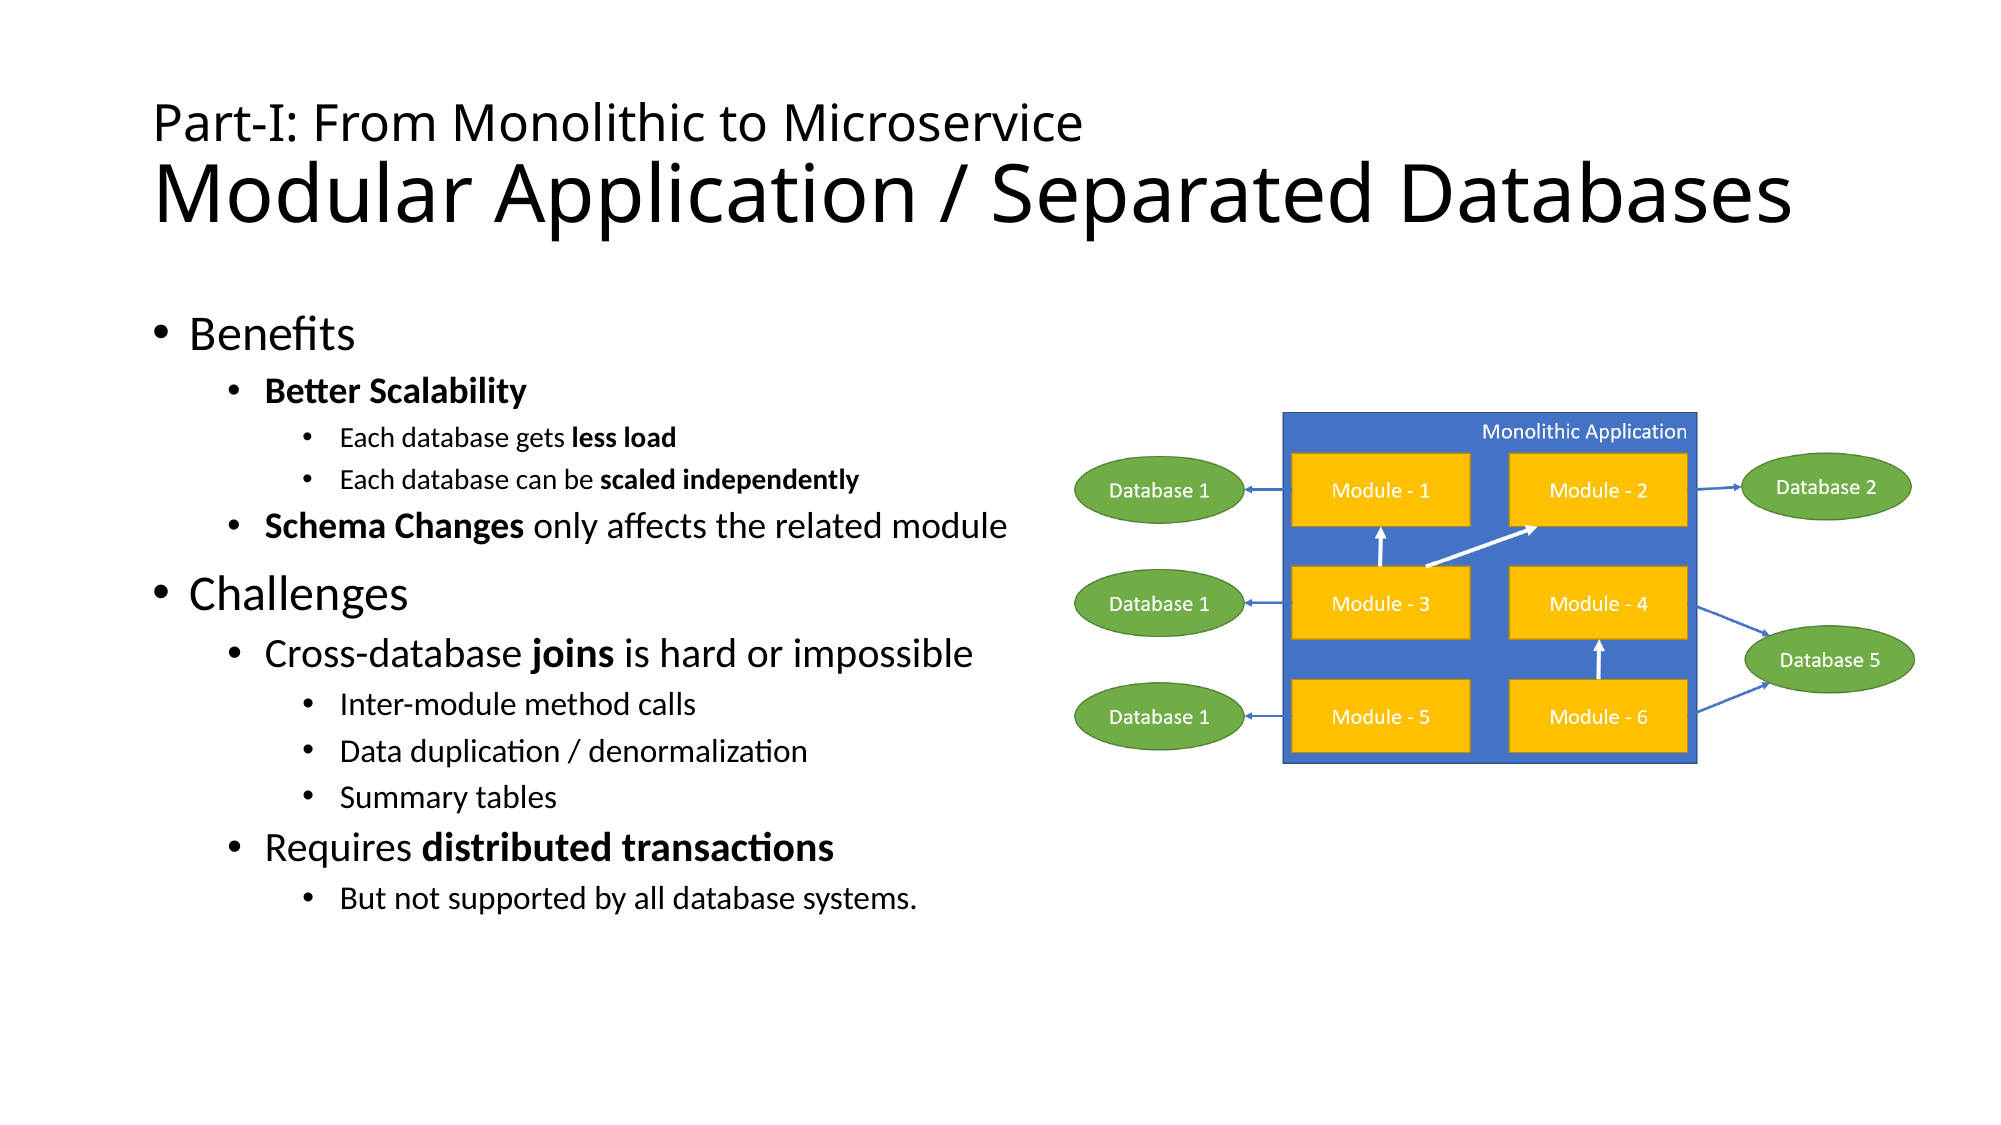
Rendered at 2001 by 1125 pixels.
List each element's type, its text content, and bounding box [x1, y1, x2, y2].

list Benefits Better Scalability Each database gets less load Each database can be scaled independently Schema Changes only affects the related module Challenges Cross-database joins is hard or impossible Inter-module method calls Data duplication / denormalization Summary tables Requires distributed transactions But not supported by all database systems. [137, 299, 1094, 1014]
picture [1062, 405, 1920, 768]
title Part-I: From Monolithic to Microservice Modular Application / Separated Databases [137, 59, 1863, 278]
